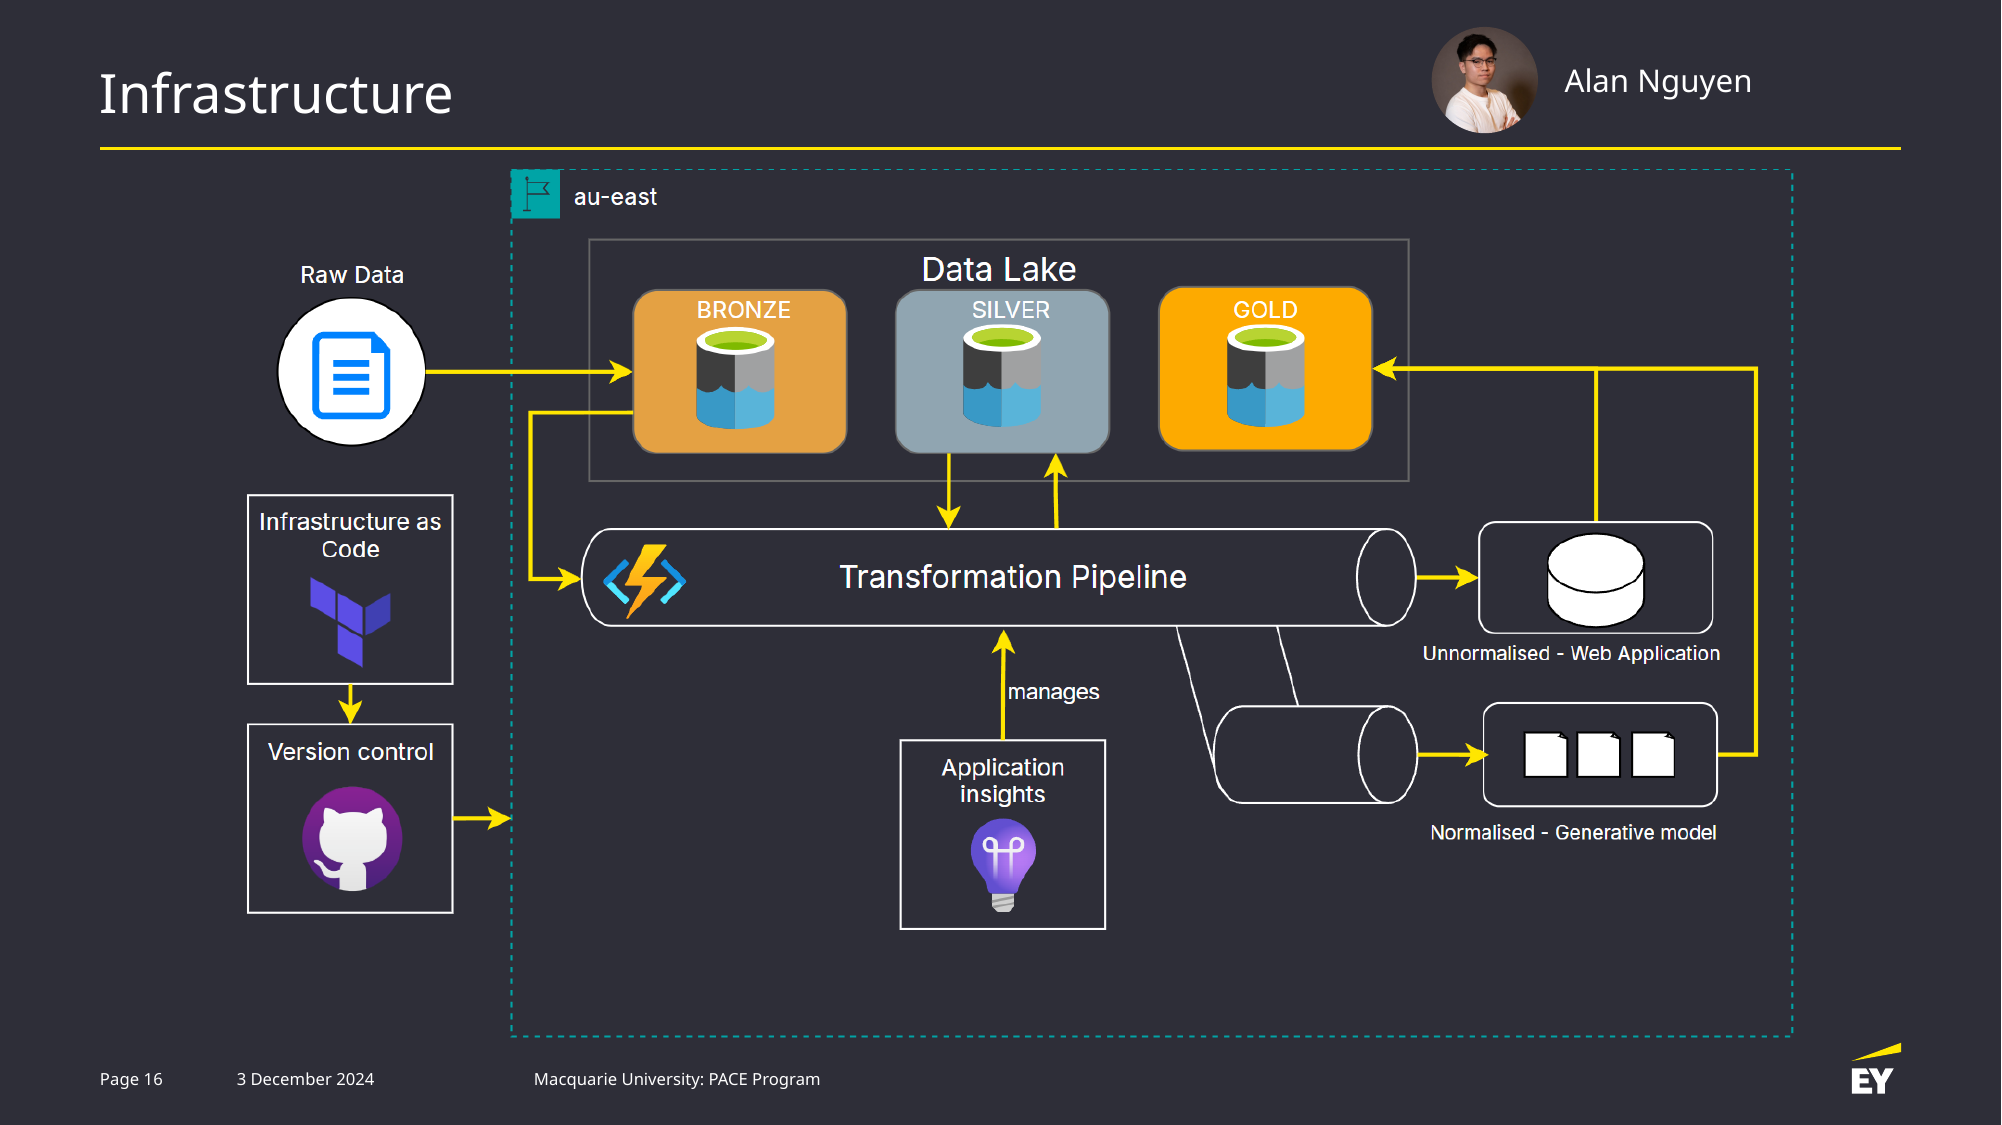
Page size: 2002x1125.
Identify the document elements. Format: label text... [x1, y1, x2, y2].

title Infrastructure [100, 48, 1901, 146]
text_box Alan Nguyen [1549, 45, 1901, 114]
picture [1431, 26, 1539, 134]
picture [233, 157, 1802, 1046]
